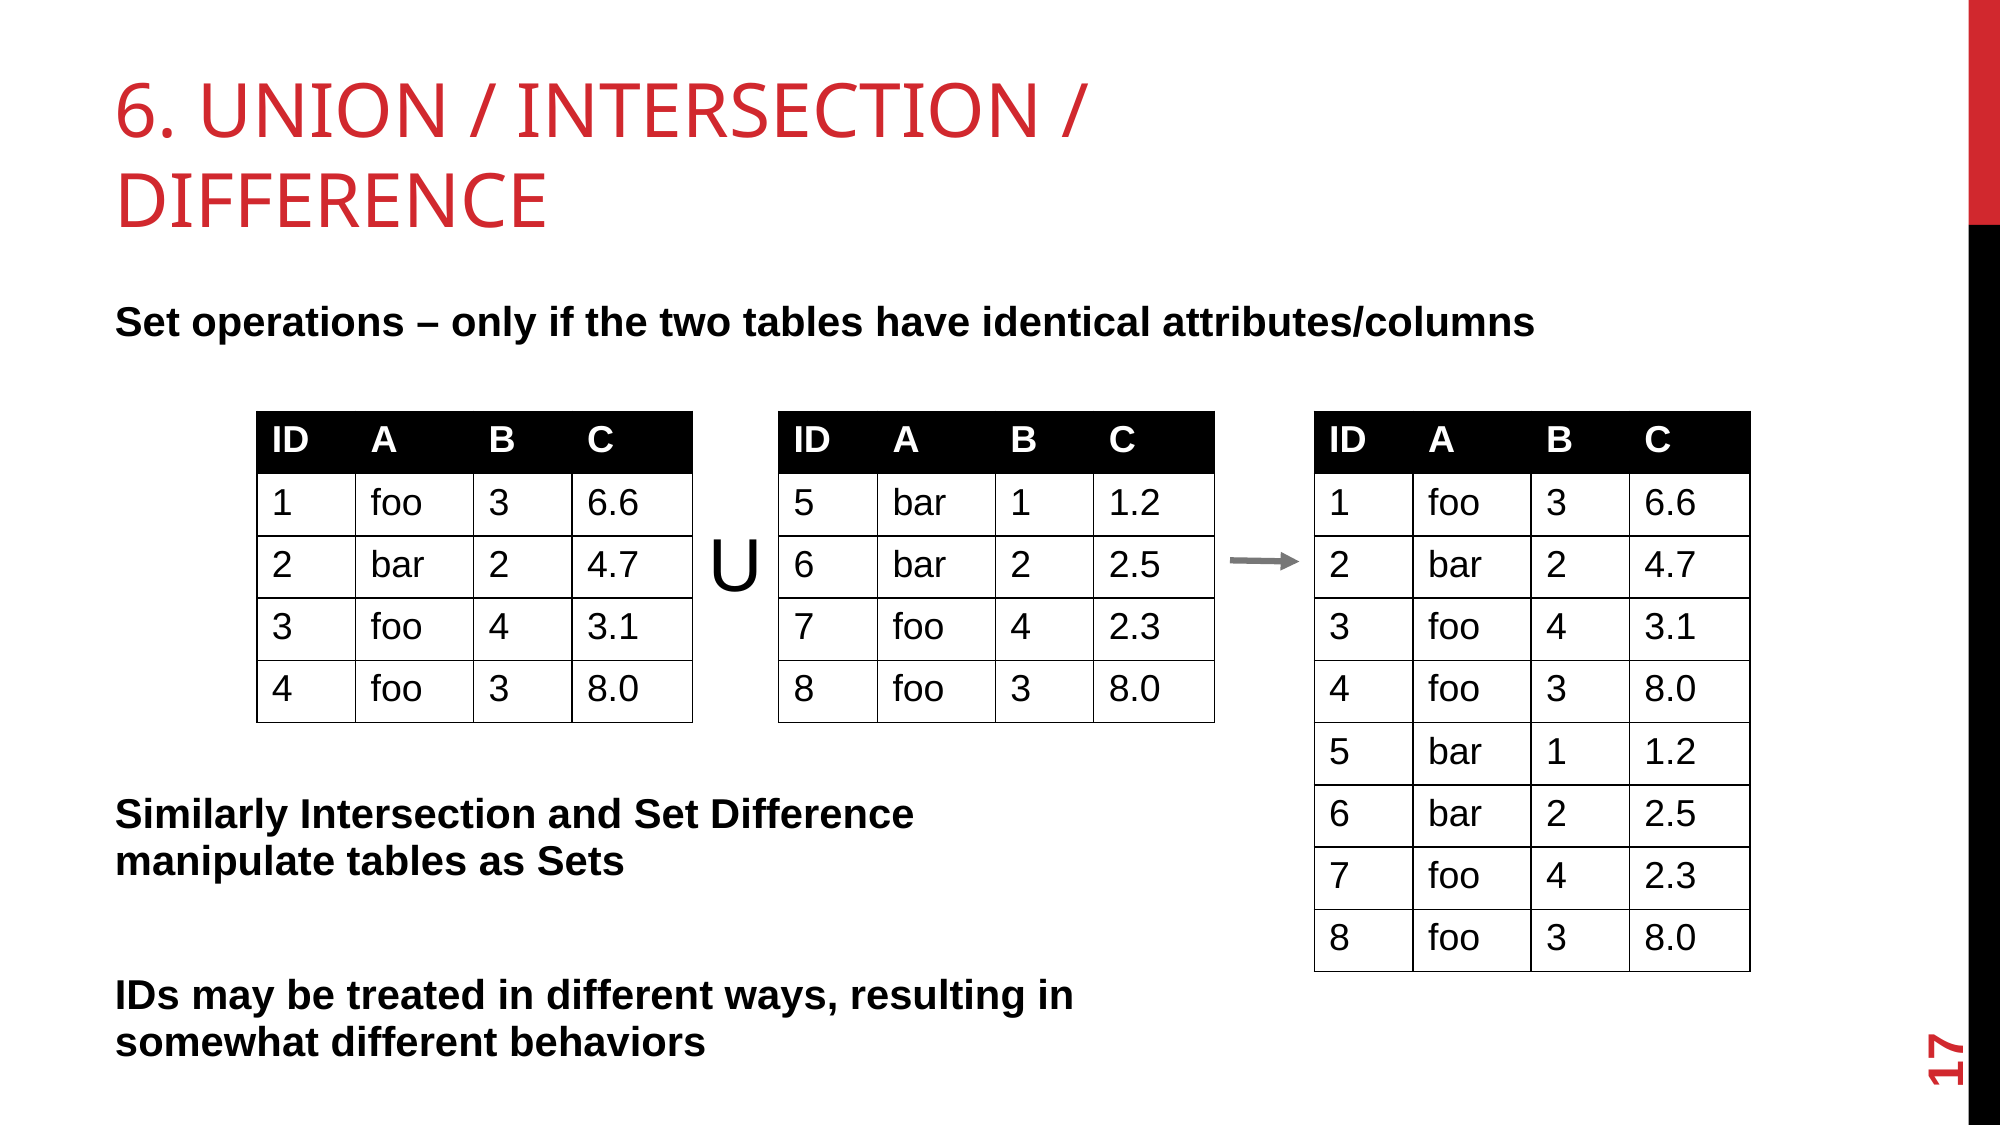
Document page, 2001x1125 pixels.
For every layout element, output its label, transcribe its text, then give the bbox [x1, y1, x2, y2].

table_cell bar [1414, 723, 1530, 784]
table_cell 6.6 [1630, 474, 1749, 535]
table_header ID [258, 412, 355, 473]
table_cell bar [878, 474, 995, 535]
table_cell 8.0 [1630, 910, 1749, 971]
text_box U [693, 508, 779, 614]
table_cell 2 [1532, 537, 1629, 597]
table_cell 3 [258, 599, 355, 660]
table_cell 6.6 [573, 474, 692, 535]
table_cell 6 [779, 537, 877, 597]
table_cell 1 [258, 474, 355, 535]
table_cell 2 [1532, 786, 1629, 846]
table_cell 4 [474, 599, 571, 660]
table_cell bar [1414, 537, 1530, 597]
table_cell bar [878, 537, 995, 597]
table_cell 5 [779, 474, 877, 535]
table_cell foo [1414, 661, 1530, 722]
table_cell 3.1 [1630, 599, 1749, 660]
table_cell 3 [1532, 661, 1629, 722]
table_cell 1 [996, 474, 1093, 535]
table_cell foo [878, 661, 995, 722]
table_cell 4 [1532, 848, 1629, 909]
table_cell 2 [996, 537, 1093, 597]
table_cell 3 [996, 661, 1093, 722]
table_cell 8 [1315, 910, 1412, 971]
table_header C [1630, 412, 1749, 473]
table_cell 1.2 [1094, 474, 1214, 535]
table_header C [573, 412, 692, 473]
table_cell 2 [474, 537, 571, 597]
table_header A [356, 412, 473, 473]
table_cell 5 [1315, 723, 1412, 784]
table_cell 2.5 [1630, 786, 1749, 846]
table_header B [996, 412, 1093, 473]
table_cell foo [356, 474, 473, 535]
table_cell 1.2 [1630, 723, 1749, 784]
table_cell 2 [258, 537, 355, 597]
table_header A [878, 412, 995, 473]
table_cell 3 [1532, 910, 1629, 971]
table_header B [1532, 412, 1629, 473]
table_cell 4 [1315, 661, 1412, 722]
table_cell 3 [474, 474, 571, 535]
table_cell foo [1414, 474, 1530, 535]
table_cell 2.3 [1630, 848, 1749, 909]
table_cell 8 [779, 661, 877, 722]
table_cell 7 [779, 599, 877, 660]
table_cell foo [1414, 910, 1530, 971]
table_cell 4 [1532, 599, 1629, 660]
table_cell 4 [258, 661, 355, 722]
table_cell 2 [1315, 537, 1412, 597]
table_cell 4.7 [573, 537, 692, 597]
table_cell 6 [1315, 786, 1412, 846]
table_cell foo [356, 661, 473, 722]
table_cell 8.0 [1630, 661, 1749, 722]
table_header ID [779, 412, 877, 473]
table_cell 2.3 [1094, 599, 1214, 660]
table_header A [1414, 412, 1530, 473]
table_cell 1 [1532, 723, 1629, 784]
table_cell 1 [1315, 474, 1412, 535]
table_header C [1094, 412, 1214, 473]
title 6. UNION / INTERSECTION / DIFFERENCE [99, 25, 1367, 250]
list Set operations – only if the two tables have identical attributes/columns [99, 287, 1767, 1005]
table_cell 4.7 [1630, 537, 1749, 597]
table_cell 4 [996, 599, 1093, 660]
table_cell foo [1414, 848, 1530, 909]
slide_number ‹#› [1903, 887, 1984, 1104]
text_box Similarly Intersection and Set Difference manipulate tables as Sets IDs may be treated in different ways, resulting in somewhat different behaviors [99, 783, 1119, 1100]
table_header ID [1315, 412, 1412, 473]
table_cell 2.5 [1094, 537, 1214, 597]
table_cell 8.0 [573, 661, 692, 722]
table_cell 3 [1315, 599, 1412, 660]
table_cell foo [356, 599, 473, 660]
table_cell 8.0 [1094, 661, 1214, 722]
table_header B [474, 412, 571, 473]
table_cell bar [356, 537, 473, 597]
table_cell foo [1414, 599, 1530, 660]
table_cell bar [1414, 786, 1530, 846]
table_cell foo [878, 599, 995, 660]
table_cell 3 [474, 661, 571, 722]
table_cell 3 [1532, 474, 1629, 535]
table_cell 3.1 [573, 599, 692, 660]
table_cell 7 [1315, 848, 1412, 909]
